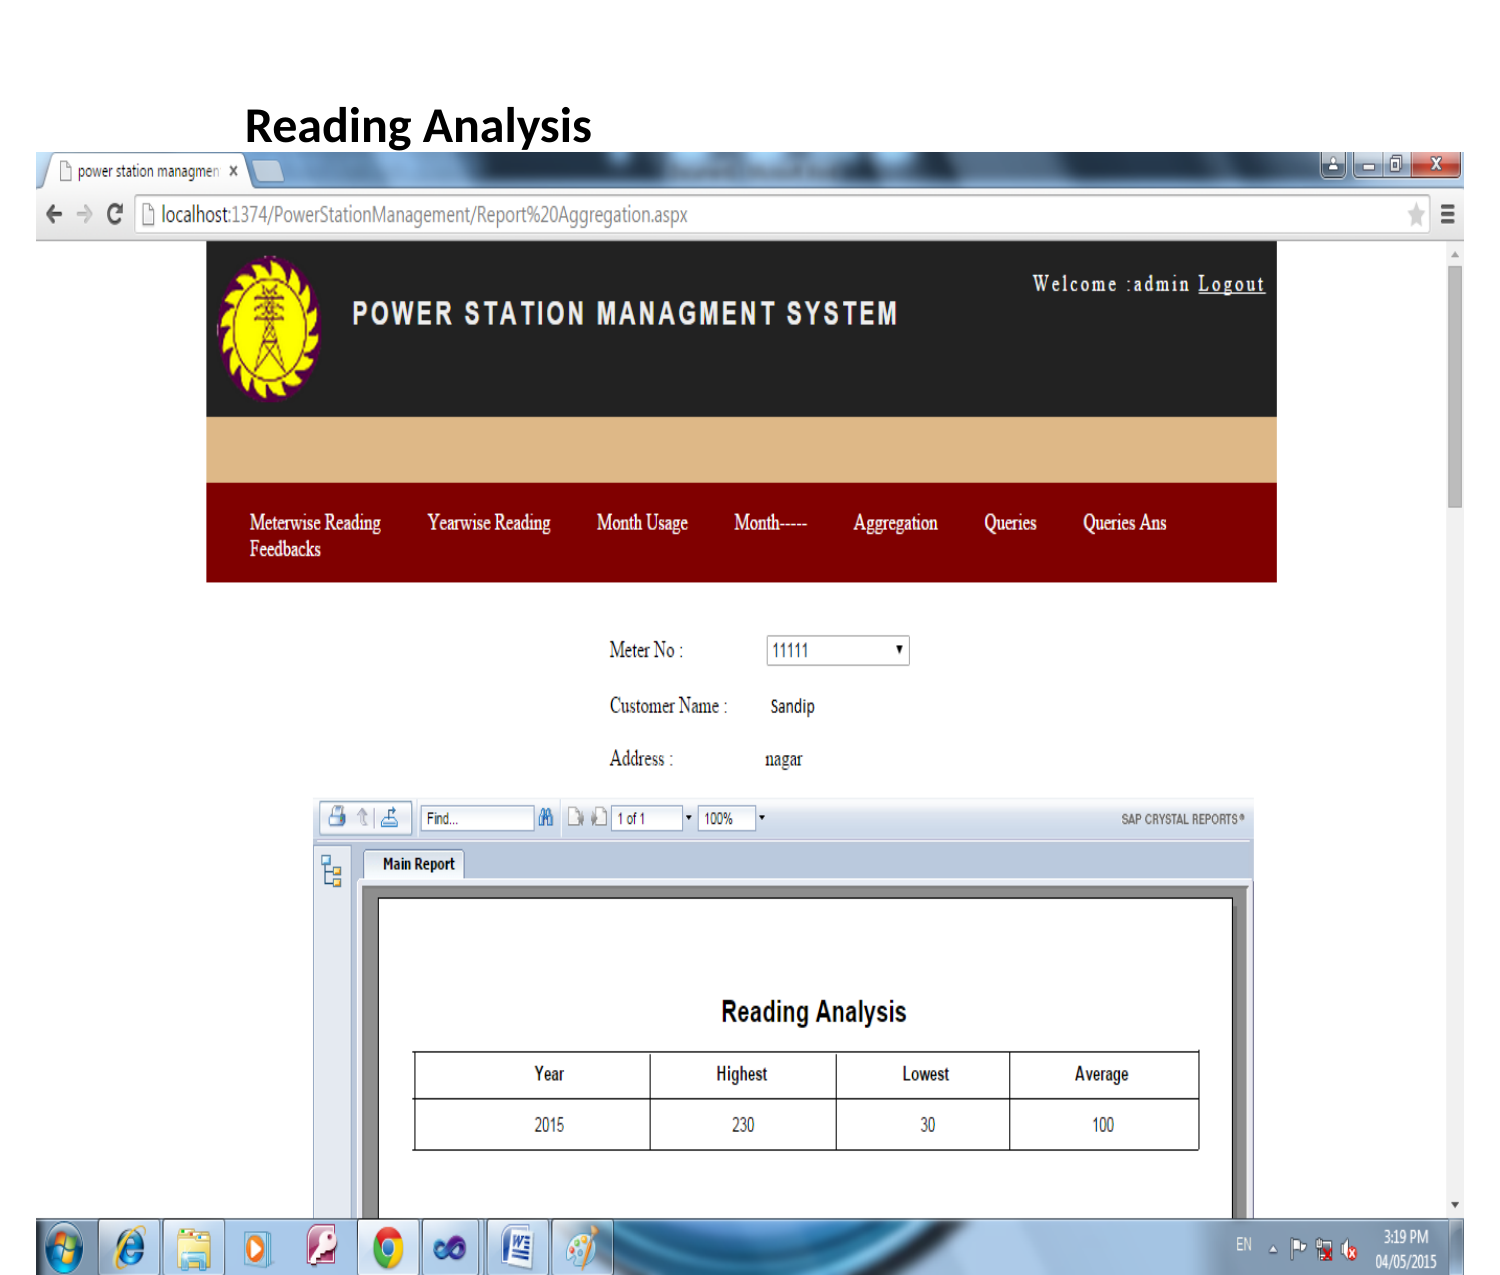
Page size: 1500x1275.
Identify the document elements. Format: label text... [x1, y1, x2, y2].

title Reading Analysis [69, 48, 757, 150]
picture [35, 152, 1464, 1275]
